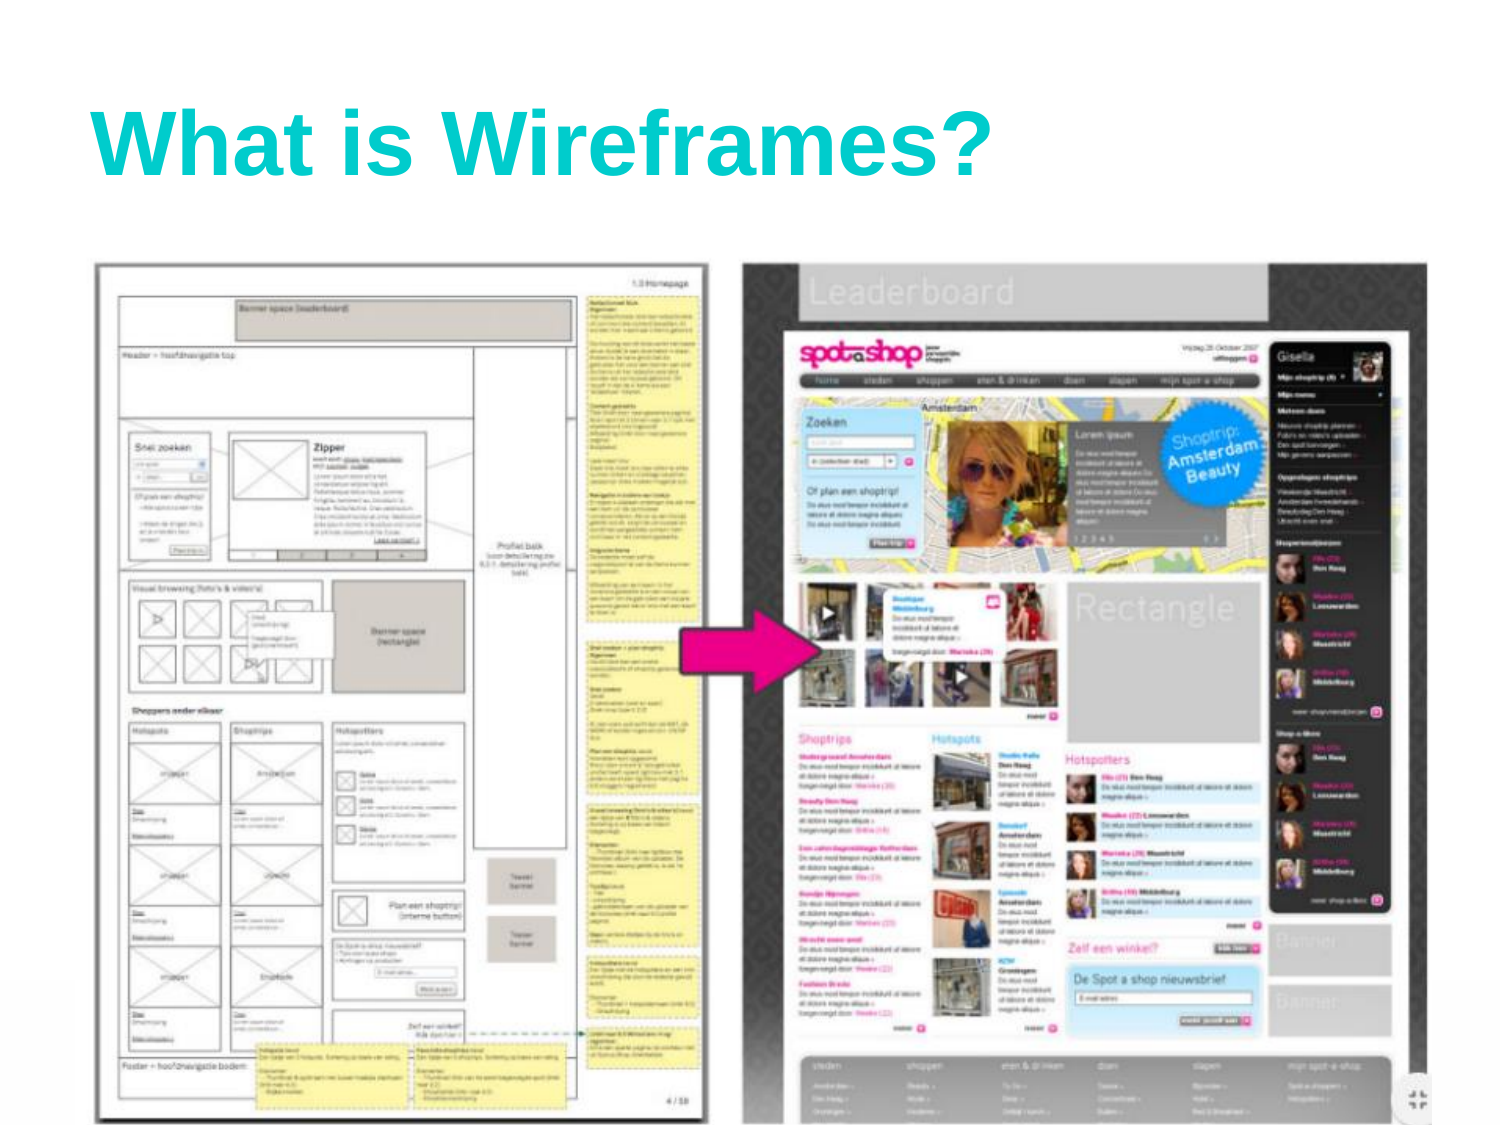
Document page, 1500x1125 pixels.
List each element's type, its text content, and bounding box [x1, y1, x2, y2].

title What is Wireframes? [75, 45, 1425, 233]
picture [0, 245, 1500, 1125]
